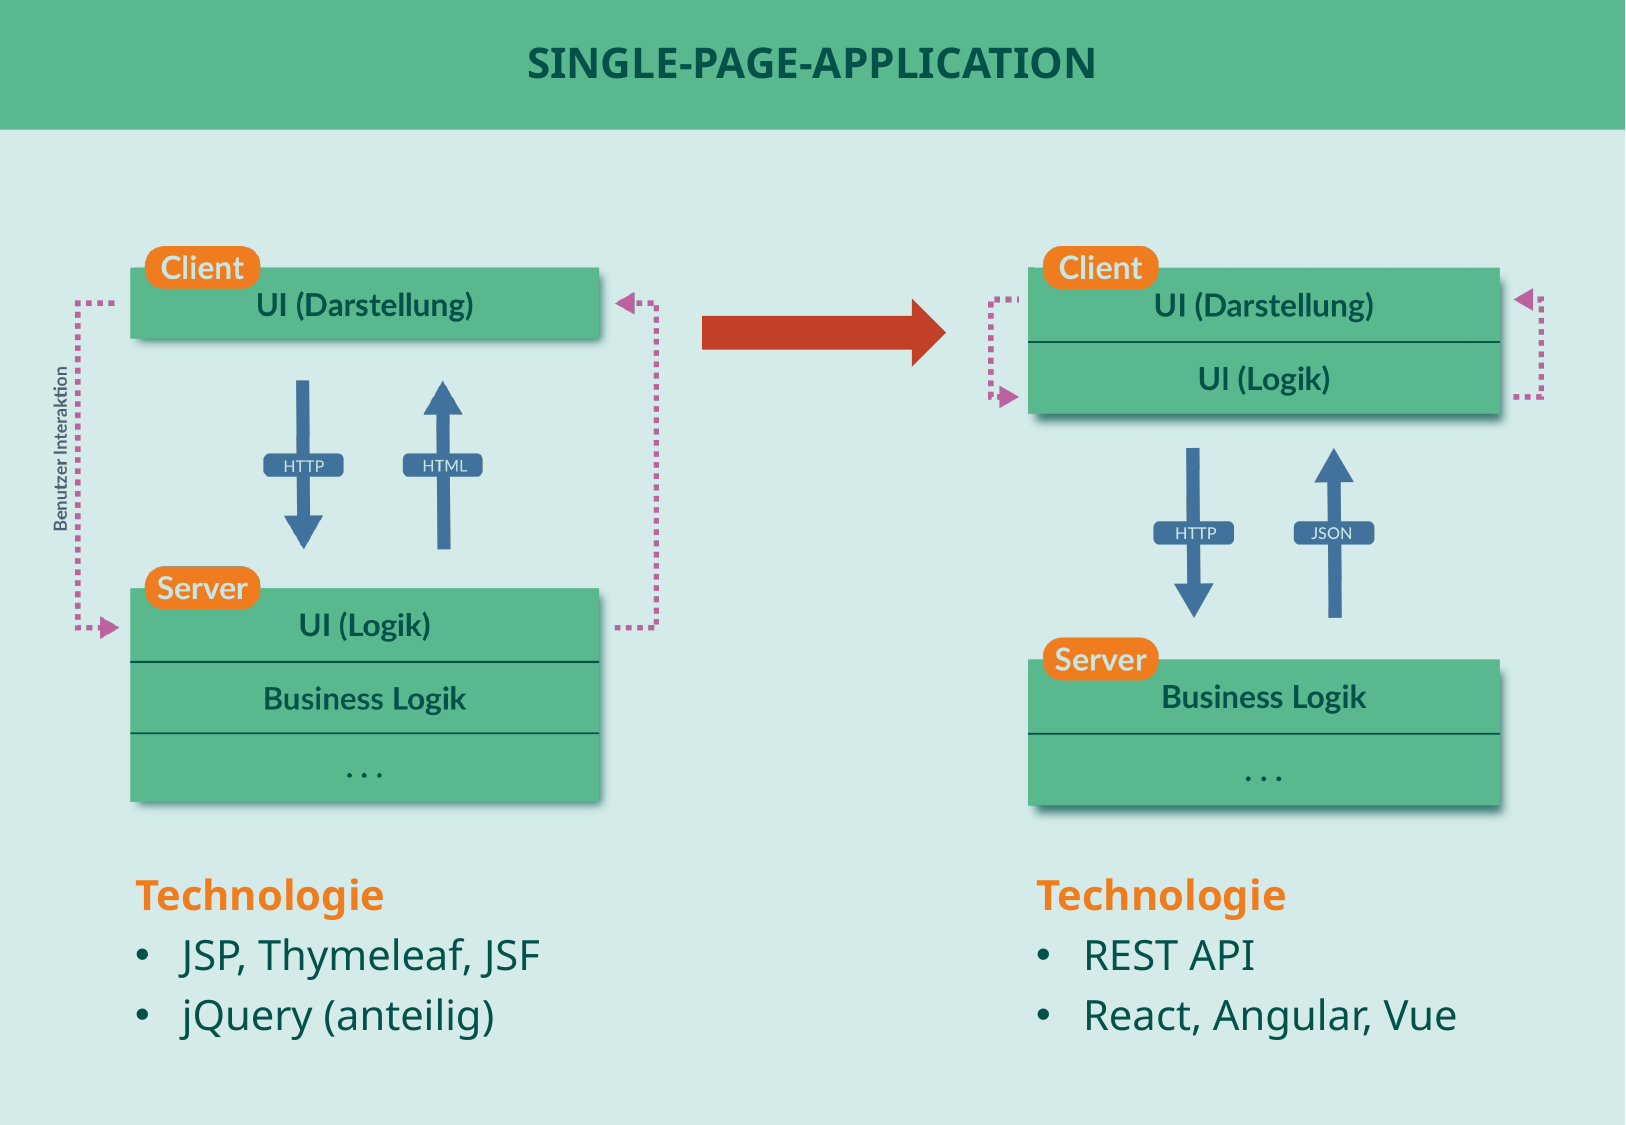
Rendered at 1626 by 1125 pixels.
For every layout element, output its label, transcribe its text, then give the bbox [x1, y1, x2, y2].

text_box [702, 298, 946, 367]
text_box Technologie JSP, Thymeleaf, JSF jQuery (anteilig) [120, 851, 693, 1097]
title Single-Page-Application [0, 0, 1625, 130]
picture [51, 246, 659, 823]
picture [988, 246, 1545, 832]
text_box Technologie REST API React, Angular, Vue [1021, 851, 1625, 1097]
